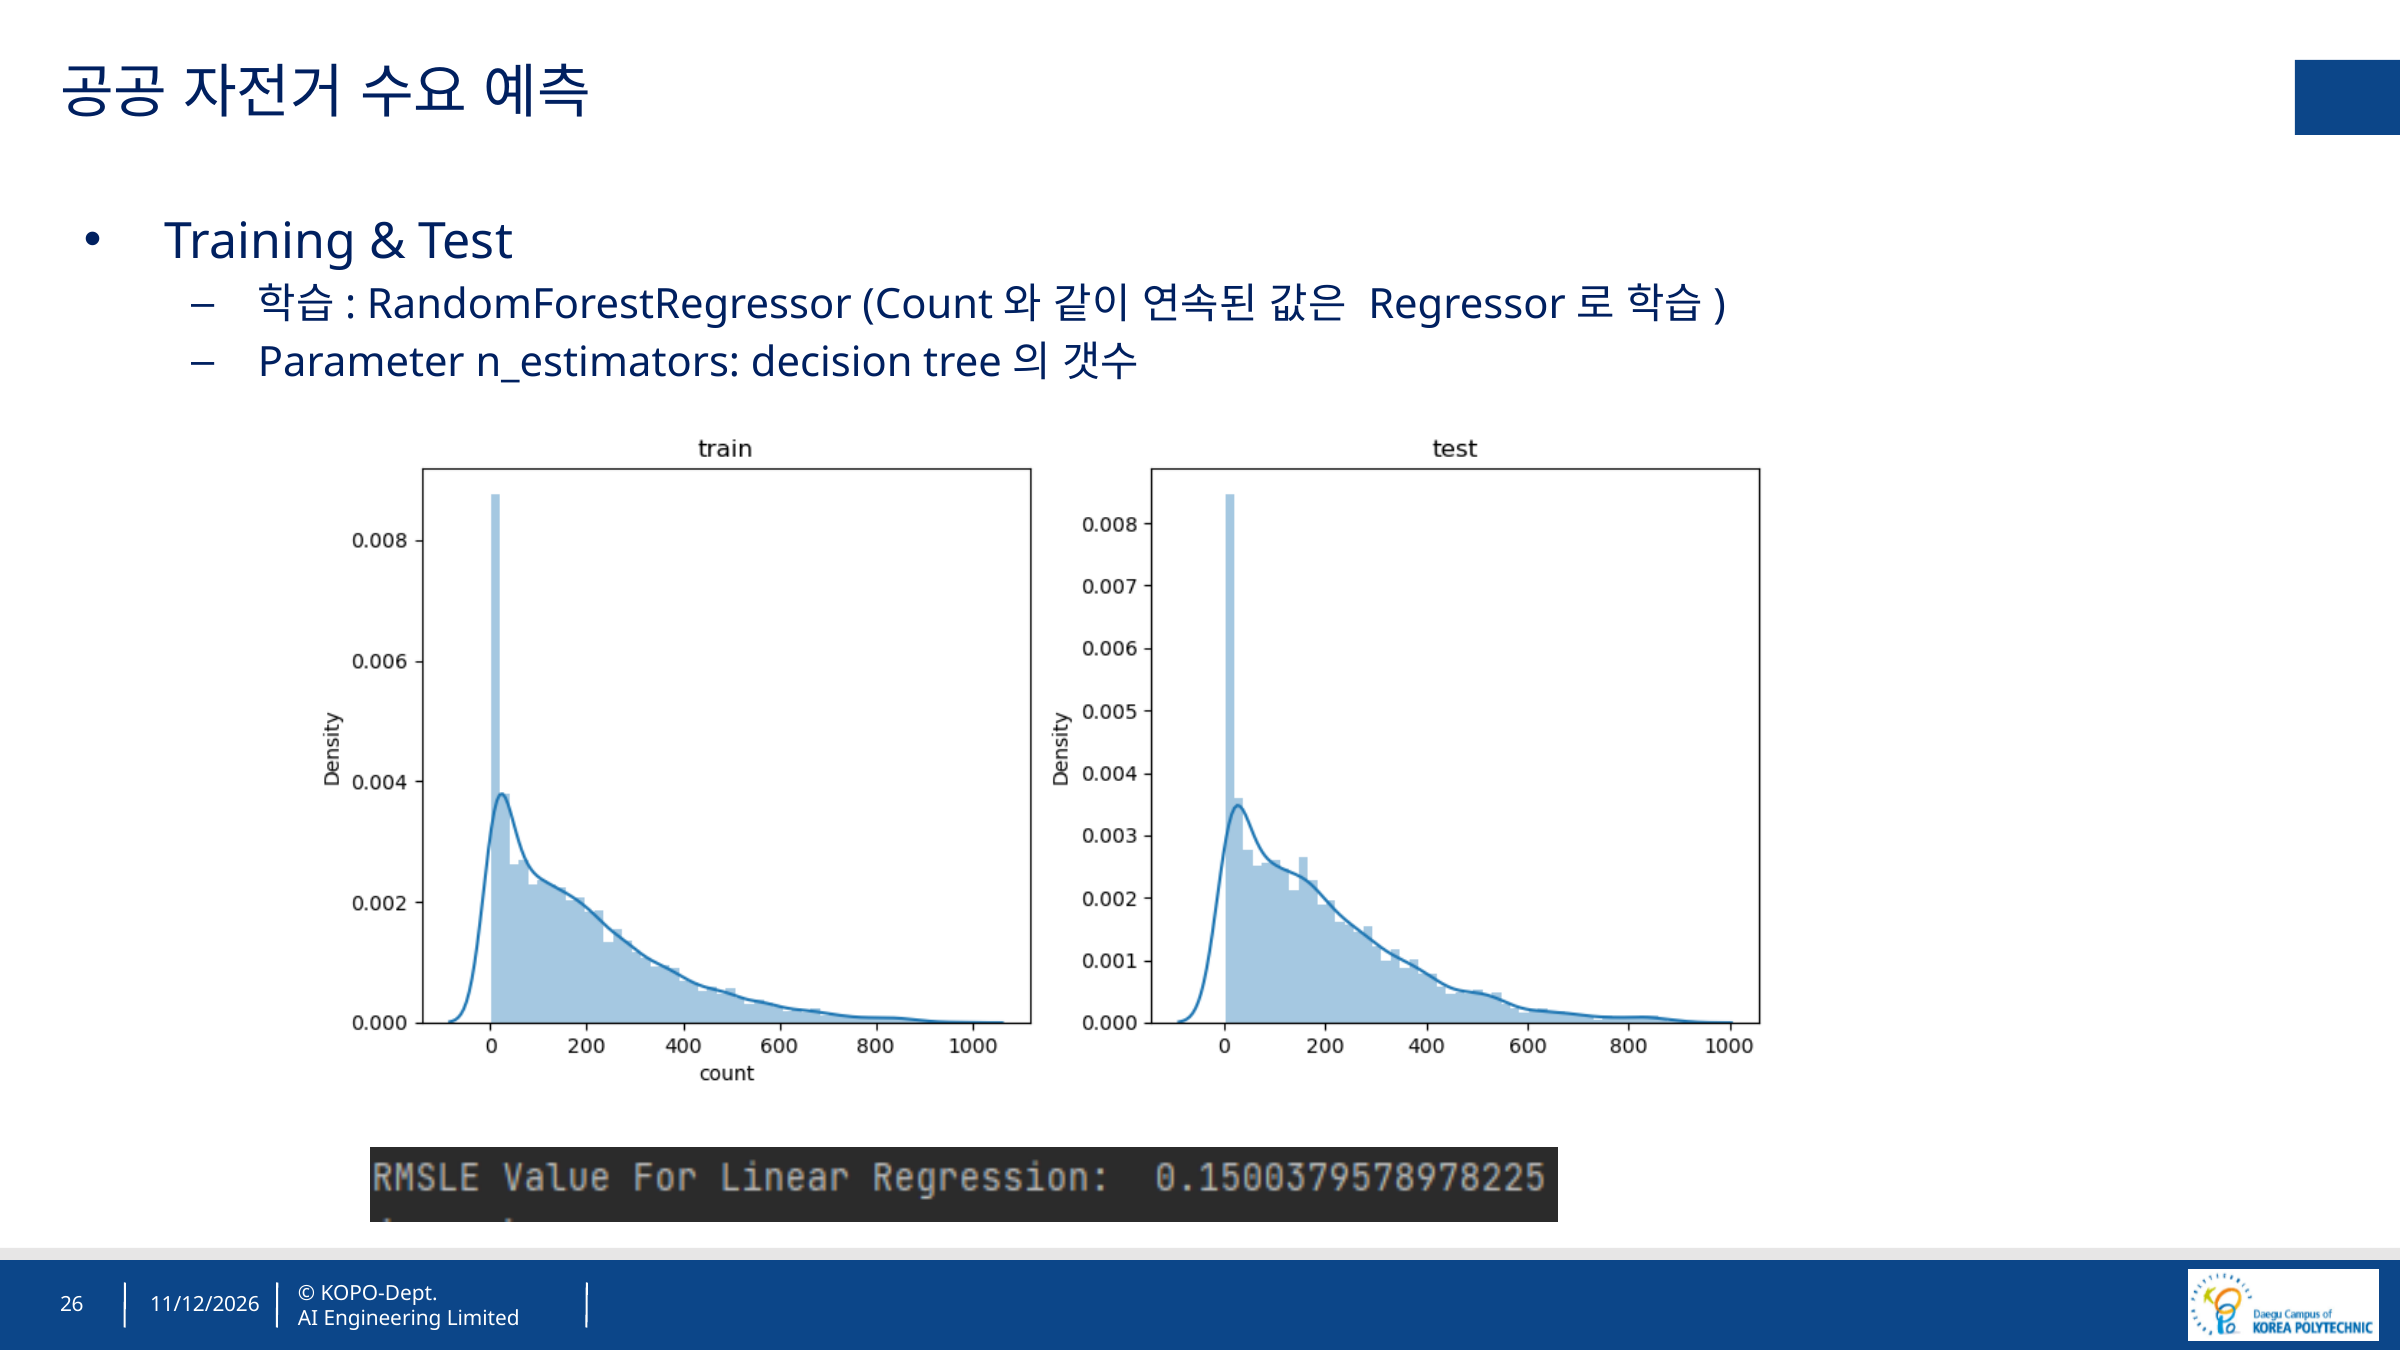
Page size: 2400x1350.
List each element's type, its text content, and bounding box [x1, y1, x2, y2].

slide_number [150, 1282, 270, 1328]
picture [370, 1147, 1558, 1222]
list Training & Test 학습: RandomForestRegressor (Count와 같이 연속된 값은 Regressor로 학습) Parameter n_estimators: decision tree의 갯수 [62, 197, 2254, 1198]
slide_number 26 [60, 1282, 120, 1328]
picture [2188, 1269, 2379, 1341]
list 공공 자전거 수요 예측 [60, 54, 2235, 175]
picture [269, 408, 1785, 1092]
